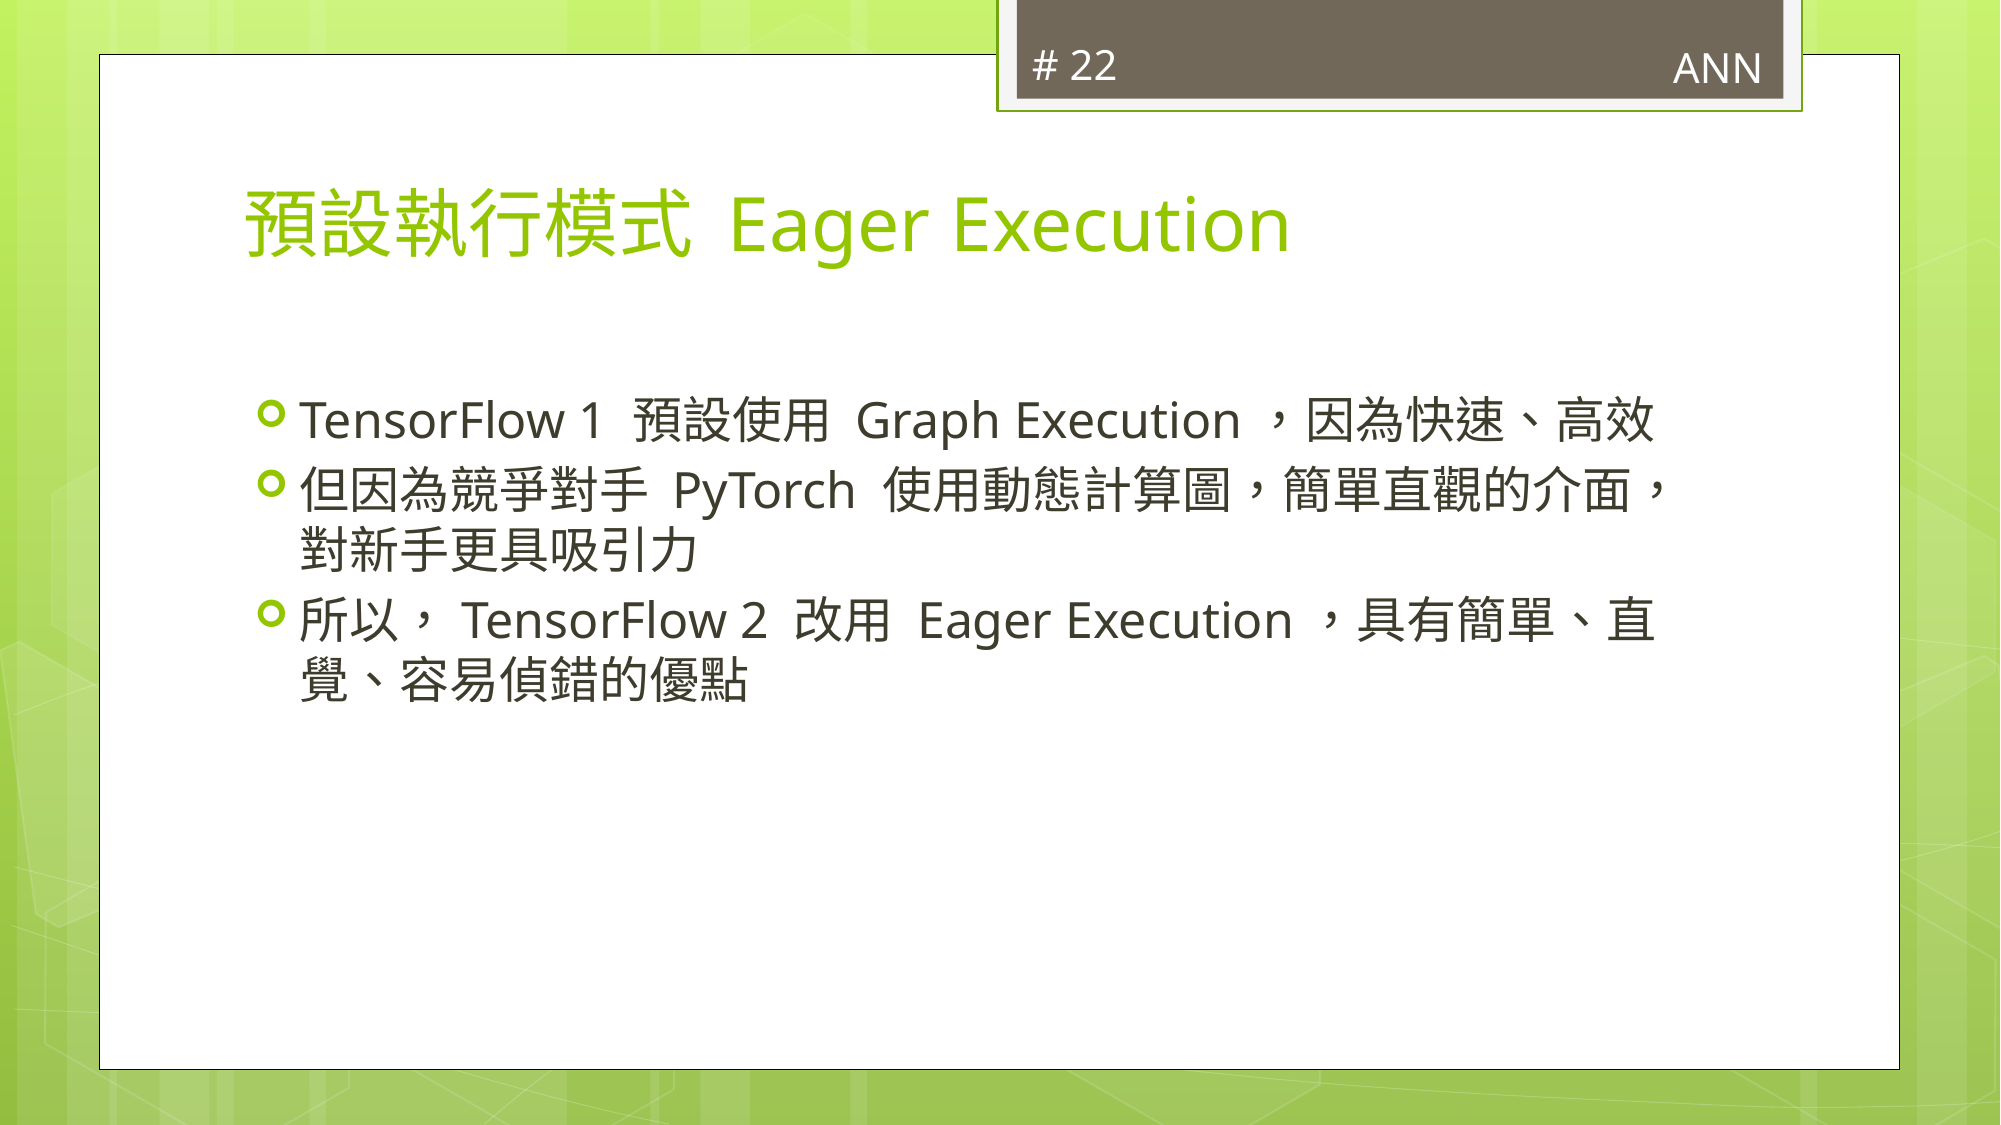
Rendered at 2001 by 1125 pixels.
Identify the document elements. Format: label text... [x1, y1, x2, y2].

slide_number ANN [1311, 36, 1779, 97]
title 預設執行模式 Eager Execution [228, 168, 1765, 357]
slide_number # 22 [1016, 36, 1309, 97]
list TensorFlow 1 預設使用 Graph Execution，因為快速、高效 但因為競爭對手 PyTorch 使用動態計算圖，簡單直觀的介面，對新手更具吸引力 所以，TensorFlow 2 改用 Eager Execution，具有簡單、直覺、容易偵錯的優點 [228, 381, 1711, 957]
